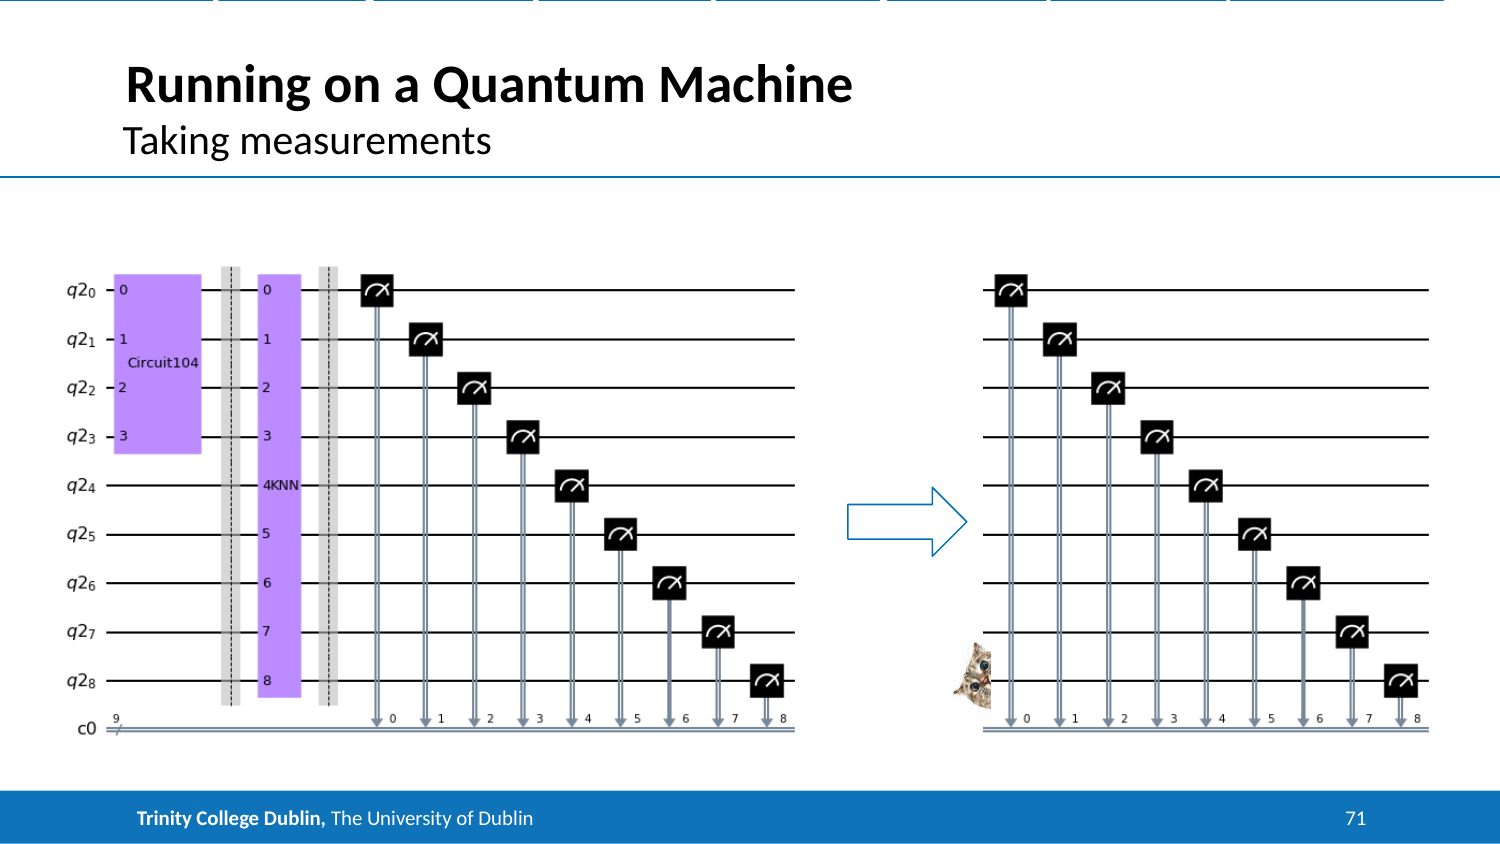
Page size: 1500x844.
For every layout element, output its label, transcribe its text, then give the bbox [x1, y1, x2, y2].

title Running on a Quantum Machine [113, 44, 1367, 114]
picture [56, 257, 811, 740]
text_box [847, 487, 967, 557]
list Taking measurements [122, 112, 1367, 164]
picture [924, 257, 1445, 740]
